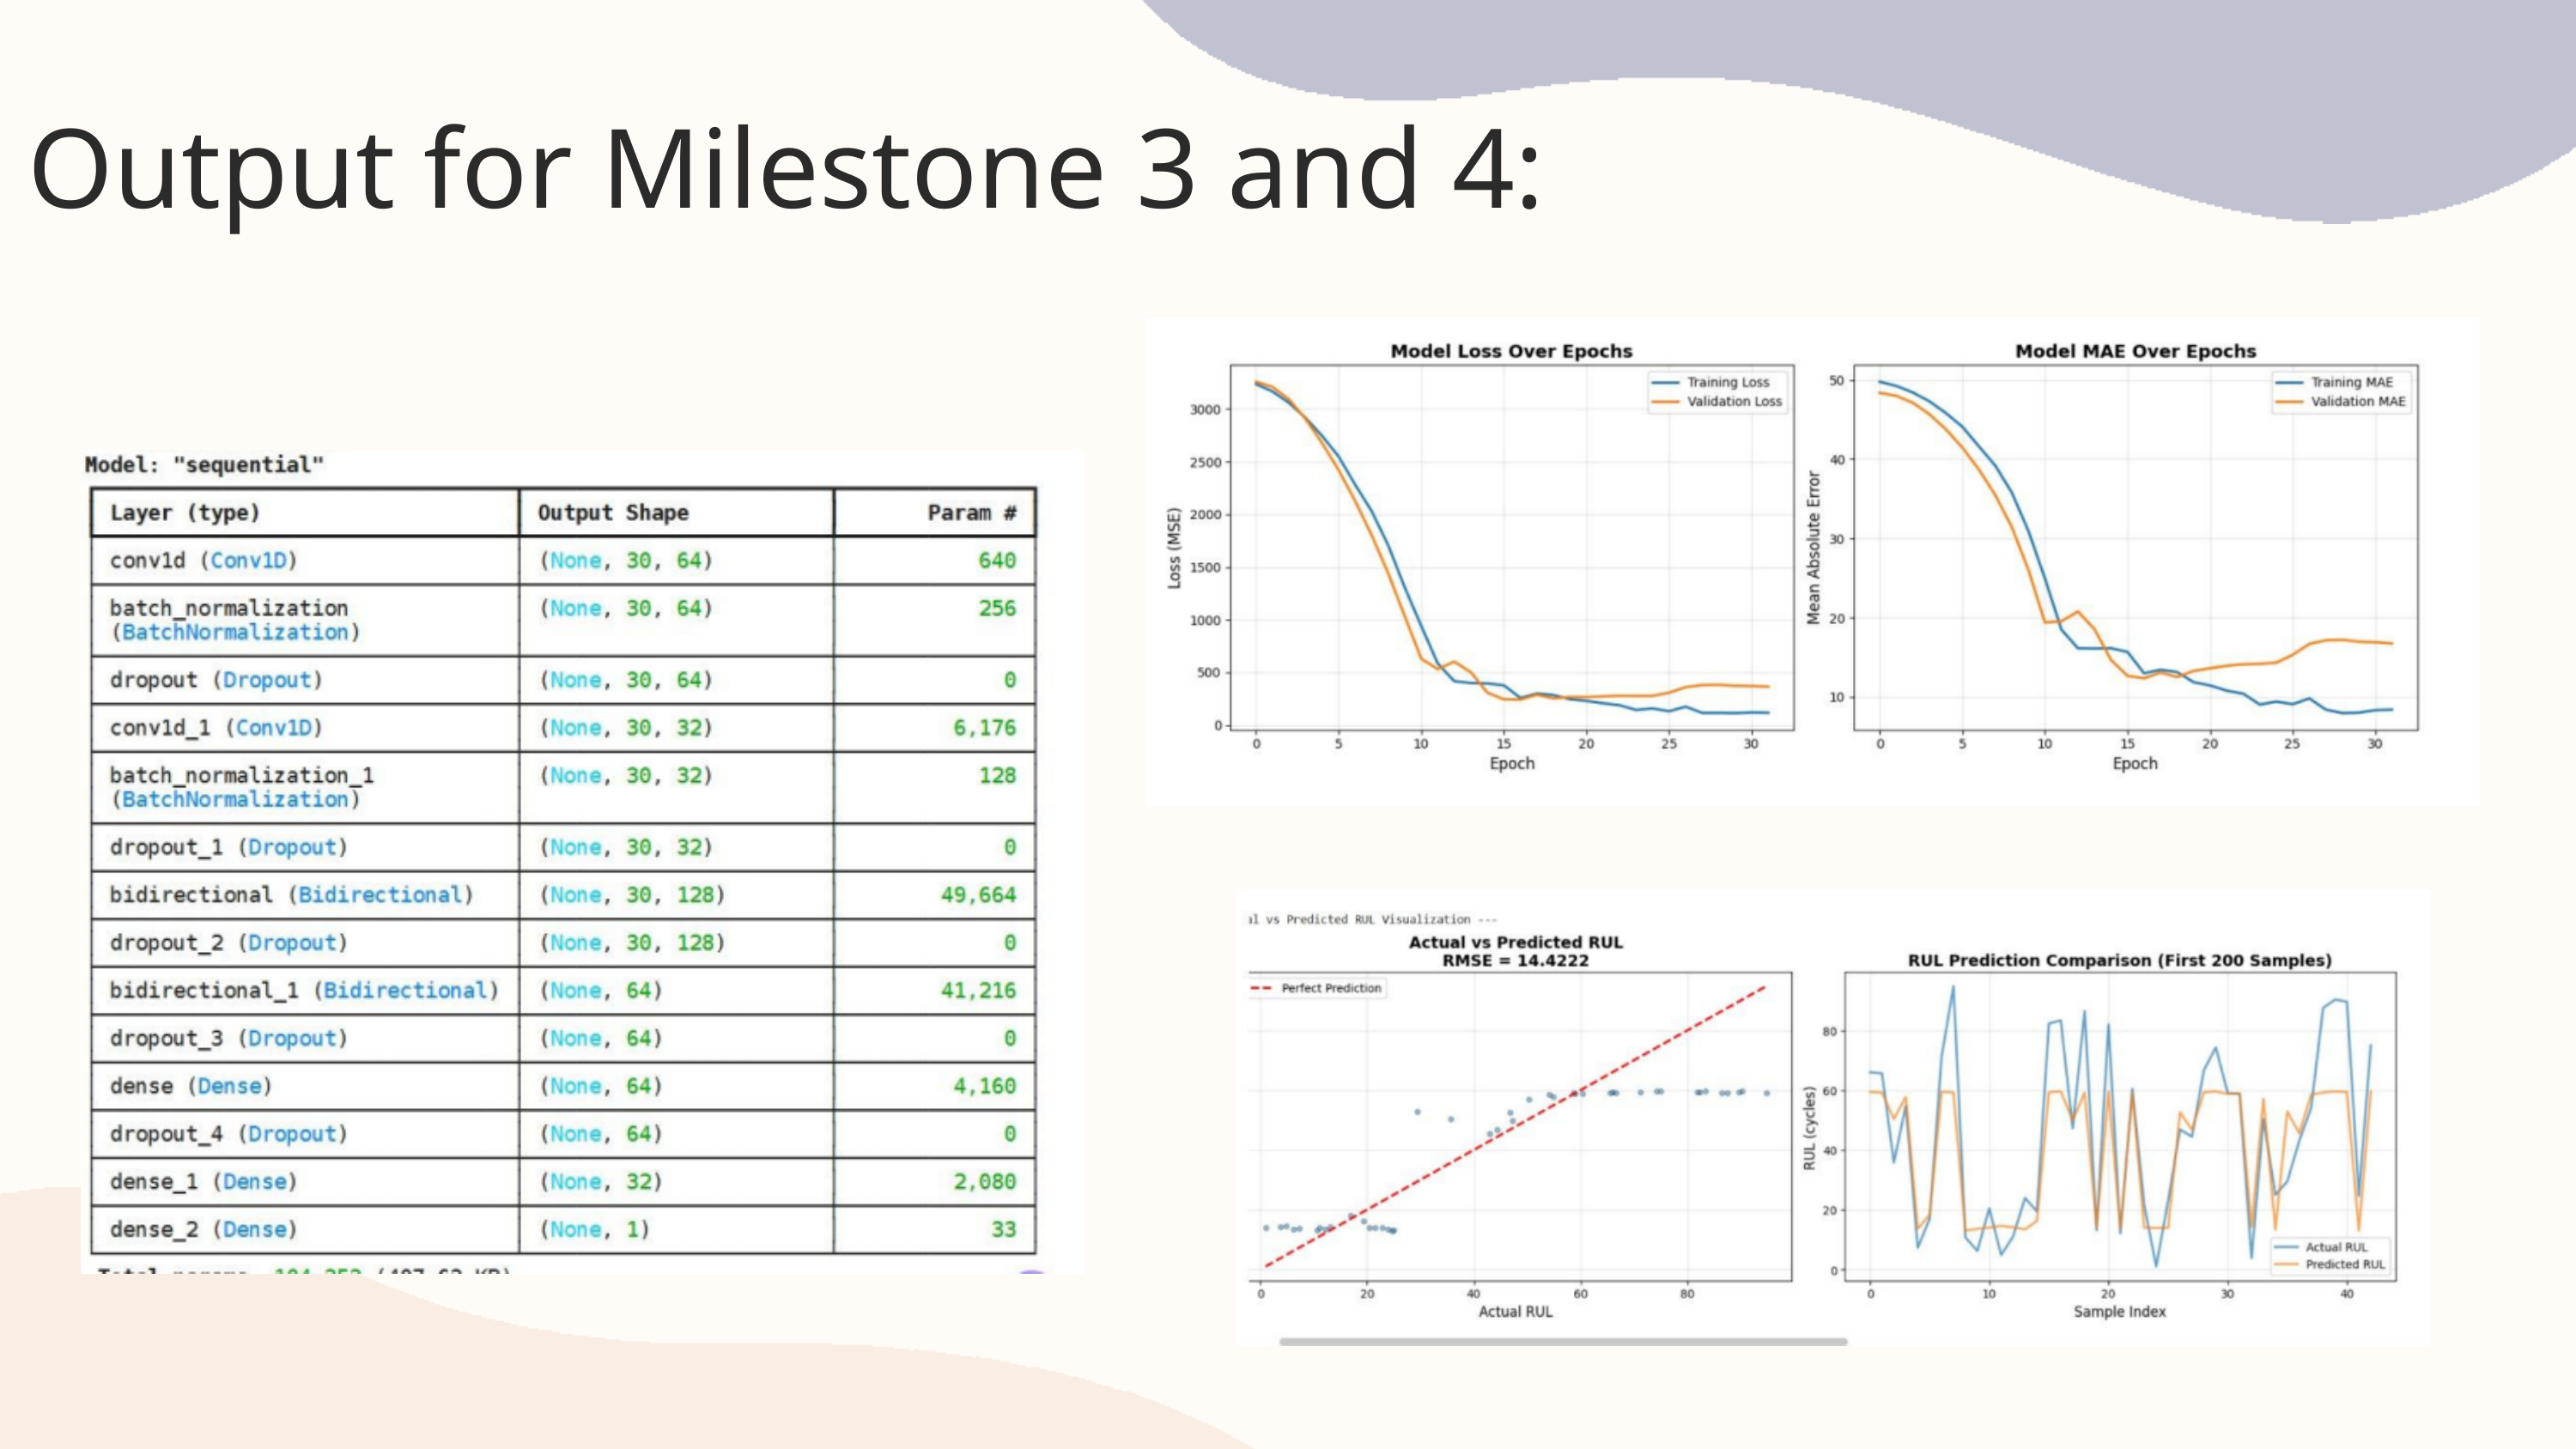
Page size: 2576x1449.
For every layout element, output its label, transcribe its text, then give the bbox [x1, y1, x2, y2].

picture [0, 1174, 1289, 1449]
picture [1110, 0, 2576, 224]
text_box [1145, 318, 2480, 807]
text_box [81, 450, 1084, 1174]
text_box [1236, 889, 2432, 1346]
text_box Output for Milestone 3 and 4: [0, 99, 1109, 231]
